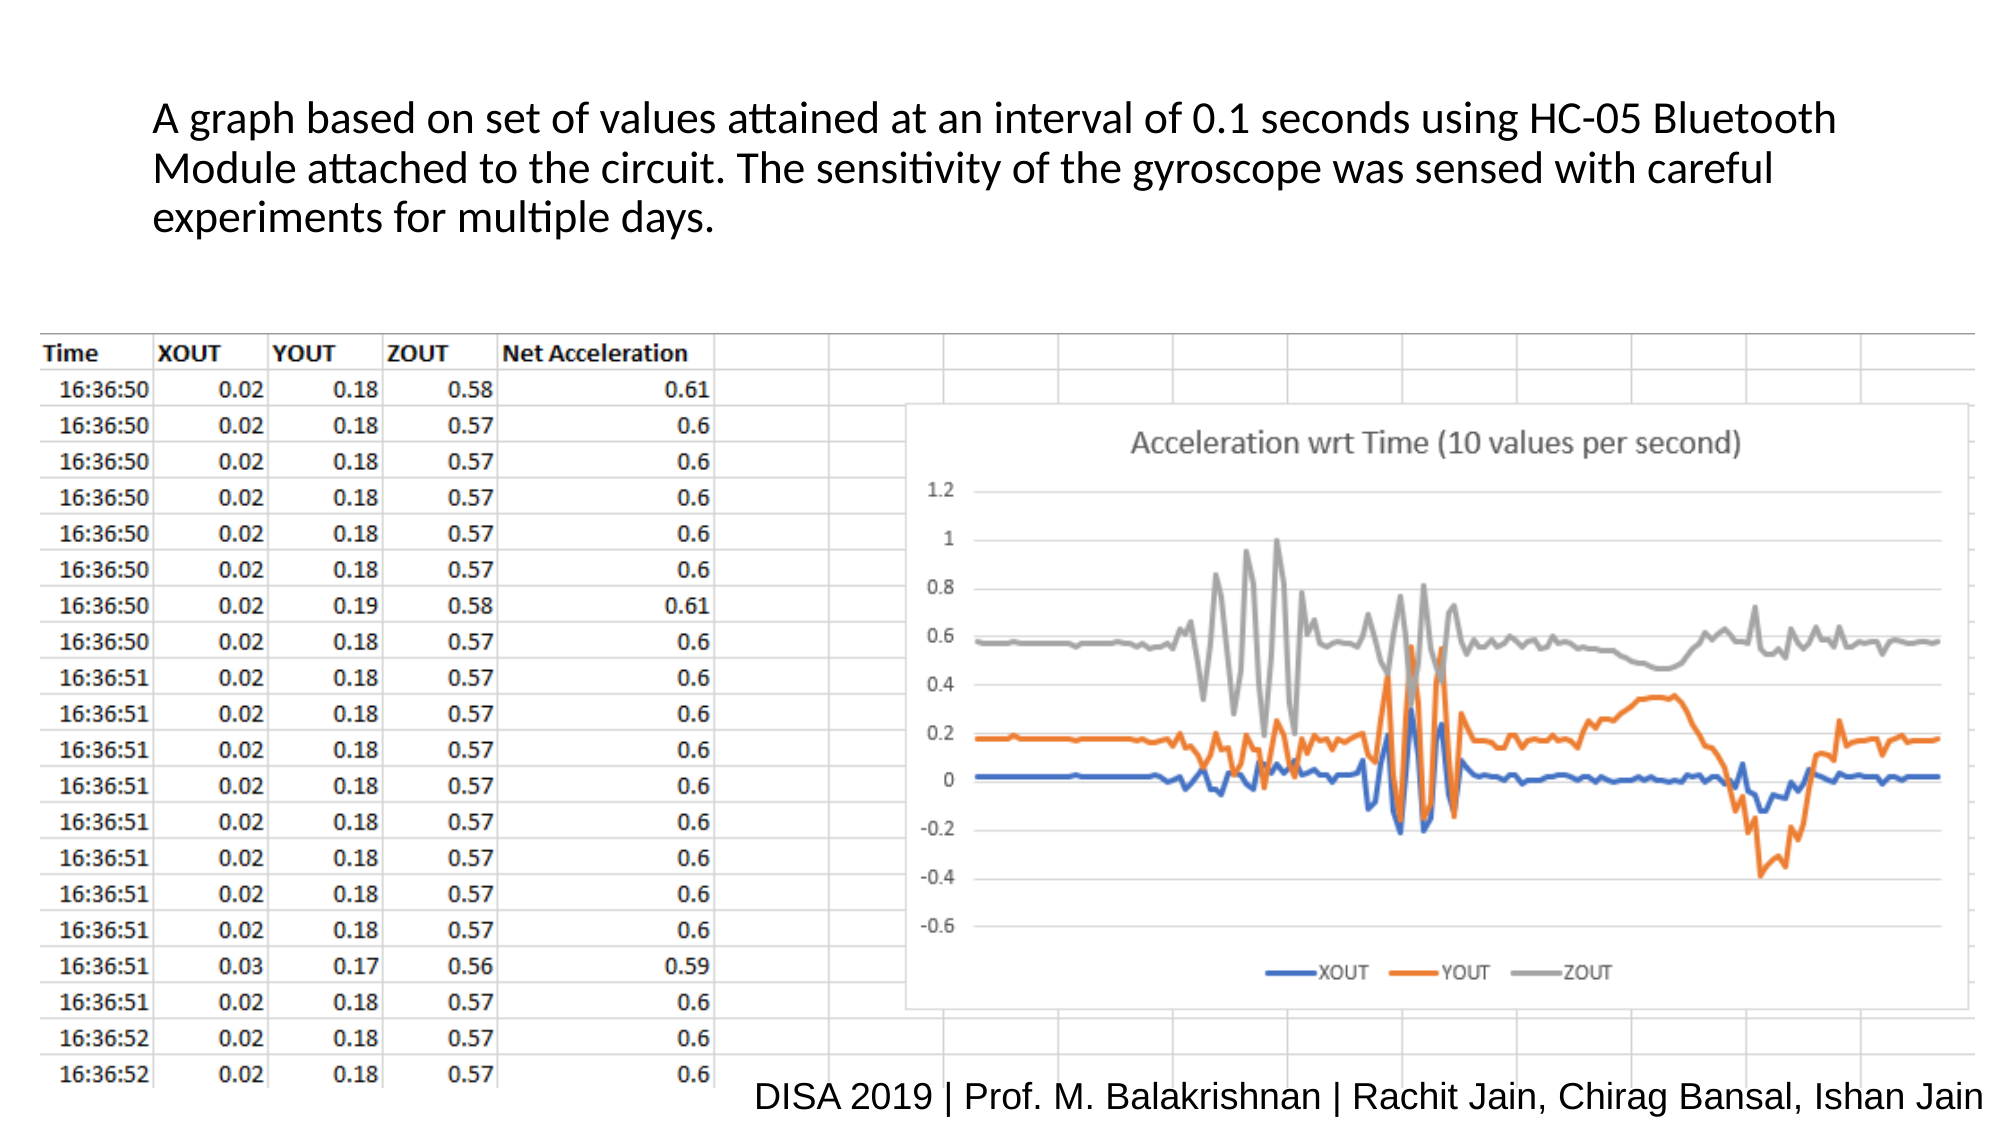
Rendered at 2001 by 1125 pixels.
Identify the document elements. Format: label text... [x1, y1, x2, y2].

picture [39, 333, 1976, 1088]
title A graph based on set of values attained at an interval of 0.1 seconds using HC-05 Bluetooth Module attached to the circuit. The sensitivity of the gyroscope was sensed with careful experiments for multiple days. [137, 59, 1863, 278]
text_box DISA 2019 | Prof. M. Balakrishnan | Rachit Jain, Chirag Bansal, Ishan Jain [657, 1064, 2000, 1125]
